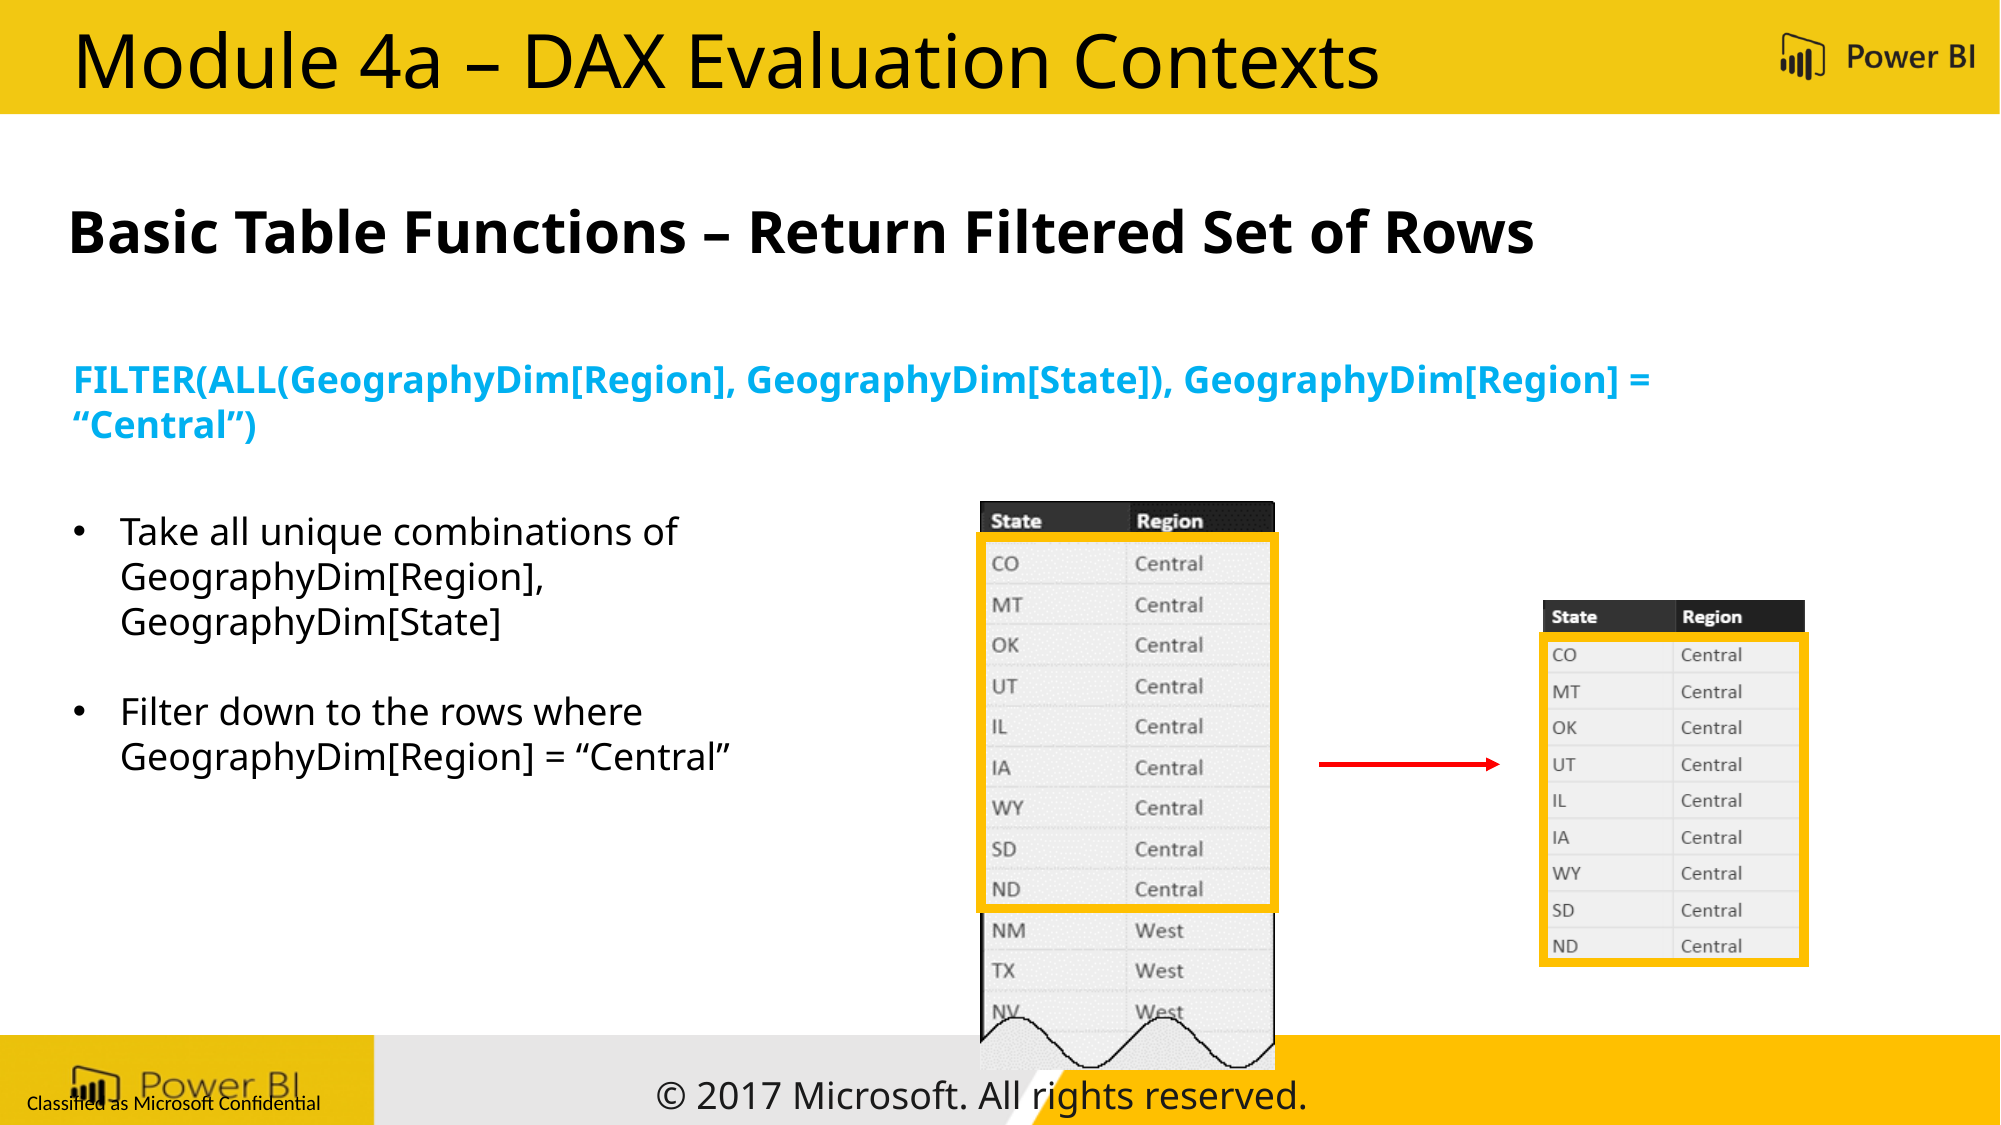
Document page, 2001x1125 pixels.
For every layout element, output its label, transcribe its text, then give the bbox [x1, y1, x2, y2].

text_box Module 4a – DAX Evaluation Contexts [58, 5, 1879, 111]
picture [1543, 600, 1805, 963]
text_box FILTER(ALL(GeographyDim[Region], GeographyDim[State]), GeographyDim[Region] = “Central”) [58, 348, 1739, 454]
picture [1769, 23, 1985, 91]
title Basic Table Functions – Return Filtered Set of Rows [43, 188, 1956, 275]
picture [0, 501, 2000, 1125]
text_box Take all unique combinations of GeographyDim[Region], GeographyDim[State] Filter down to the rows where GeographyDim[Region] = “Central” [58, 500, 822, 786]
text_box [0, 0, 2000, 115]
